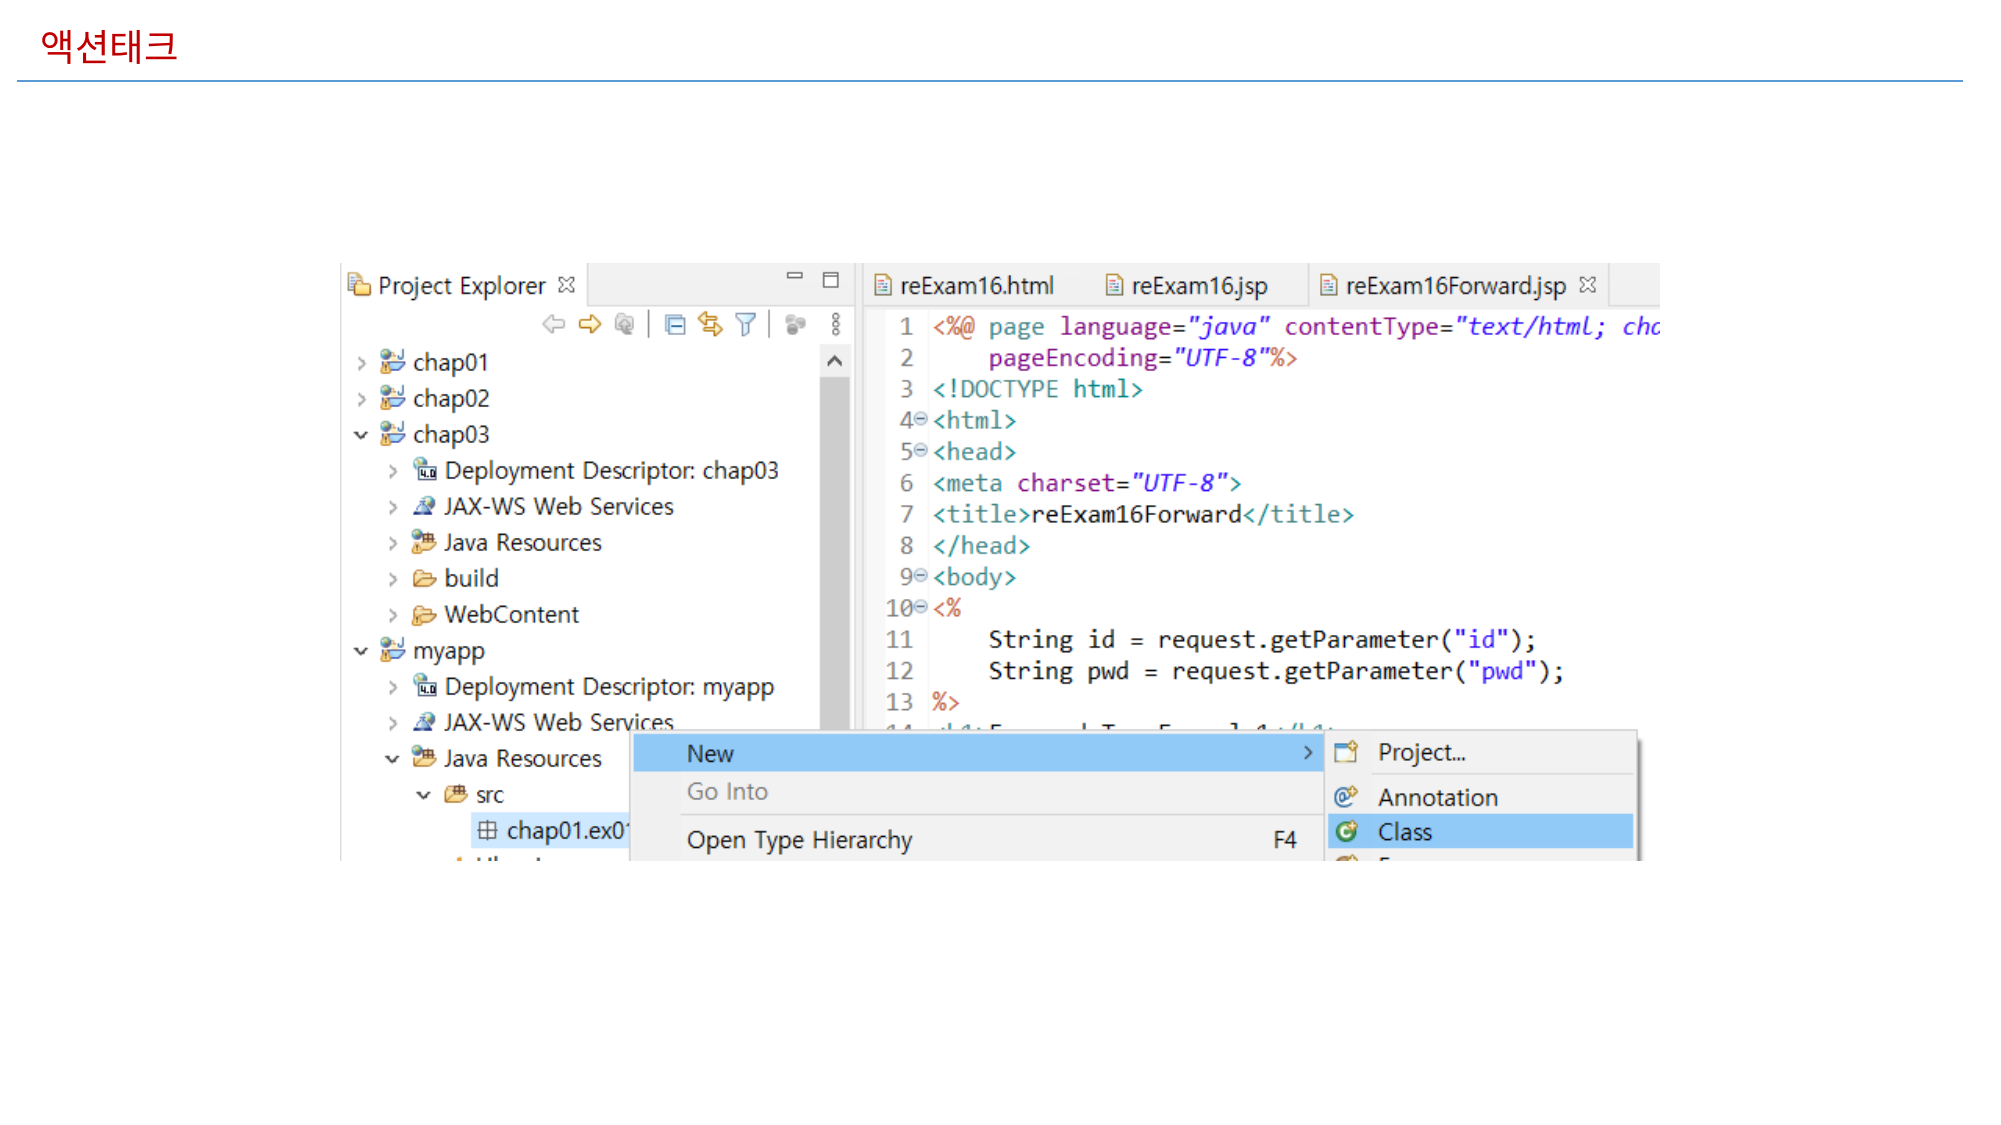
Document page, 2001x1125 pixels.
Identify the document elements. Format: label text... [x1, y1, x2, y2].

picture [340, 263, 1660, 861]
text_box 액션태크 [25, 16, 729, 77]
